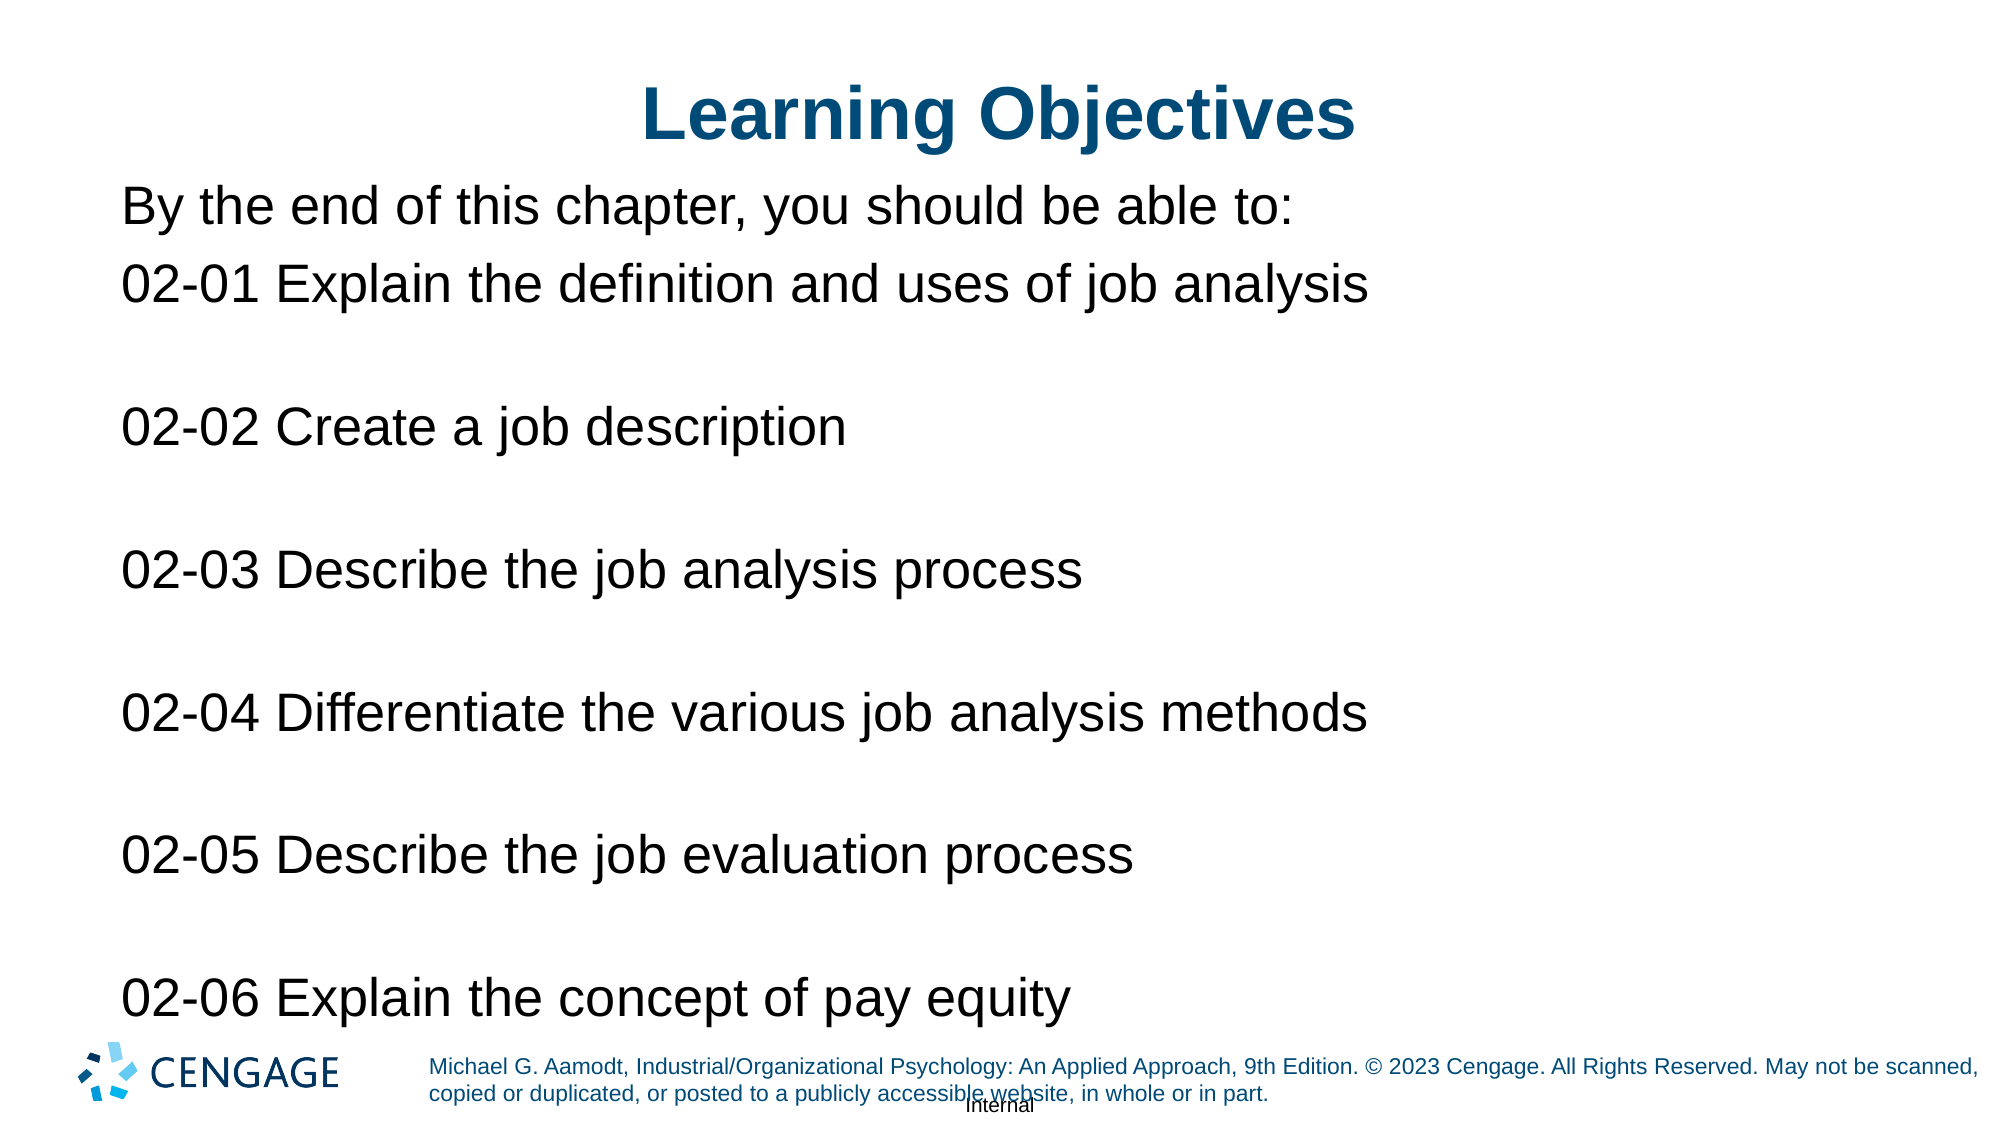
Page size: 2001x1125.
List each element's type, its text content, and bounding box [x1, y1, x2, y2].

list By the end of this chapter, you should be able to: 02-01 Explain the definition and uses of job analysis 02-02 Create a job description 02-03 Describe the job analysis process 02-04 Differentiate the various job analysis methods 02-05 Describe the job evaluation process 02-06 Explain the concept of pay equity [121, 170, 1879, 958]
picture [78, 1042, 338, 1101]
title Learning Objectives [137, 59, 1863, 170]
